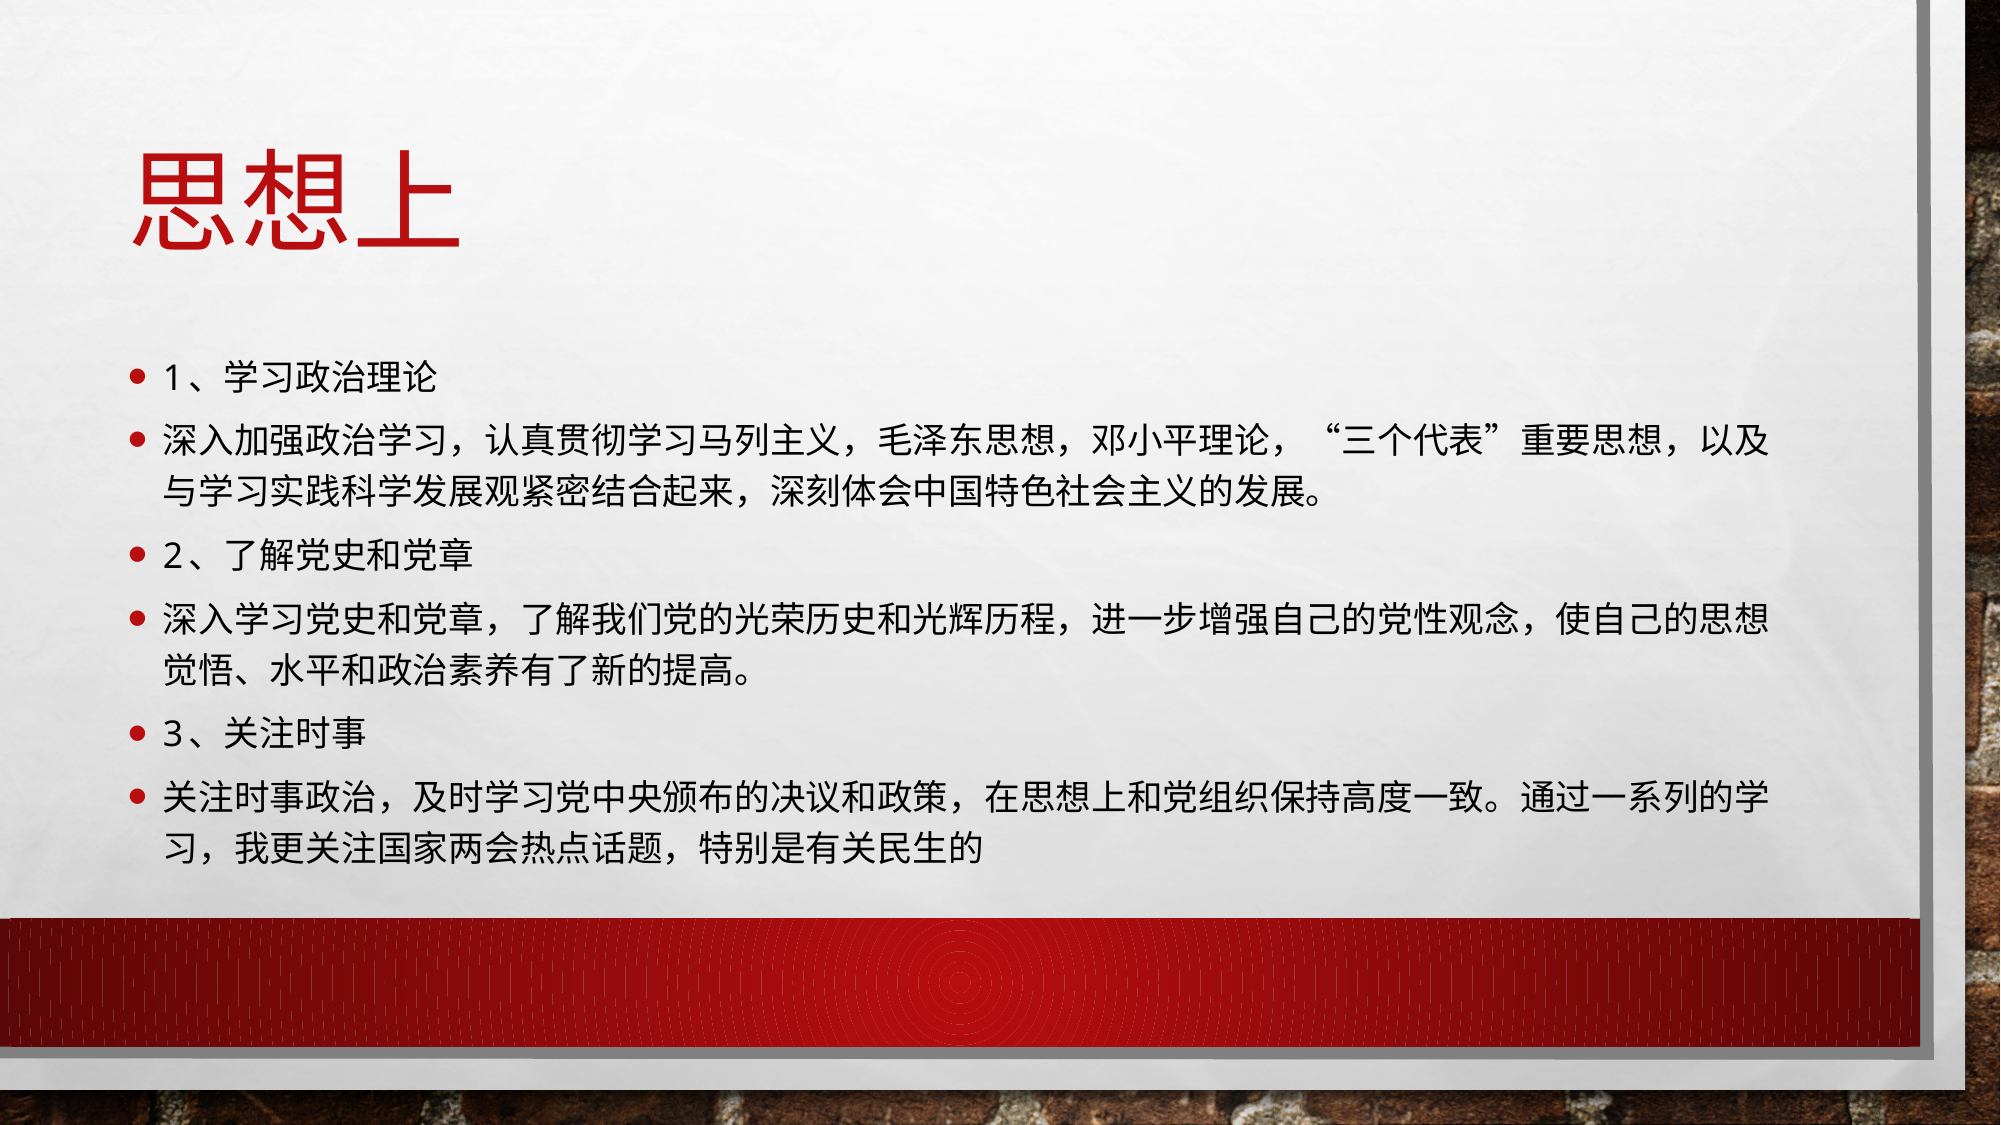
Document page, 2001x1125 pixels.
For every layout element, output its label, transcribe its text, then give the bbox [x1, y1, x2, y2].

picture [0, 0, 2000, 1125]
list 1、学习政治理论 深入加强政治学习，认真贯彻学习马列主义，毛泽东思想，邓小平理论，“三个代表”重要思想，以及与学习实践科学发展观紧密结合起来，深刻体会中国特色社会主义的发展。 2、了解党史和党章 深入学习党史和党章，了解我们党的光荣历史和光辉历程，进一步增强自己的党性观念，使自己的思想觉悟、水平和政治素养有了新的提高。 3、关注时事 关注时事政治，及时学习党中央颁布的决议和政策，在思想上和党组织保持高度一致。通过一系列的学习，我更关注国家两会热点话题，特别是有关民生的 [112, 338, 1818, 882]
title 思想上 [112, 112, 1818, 302]
